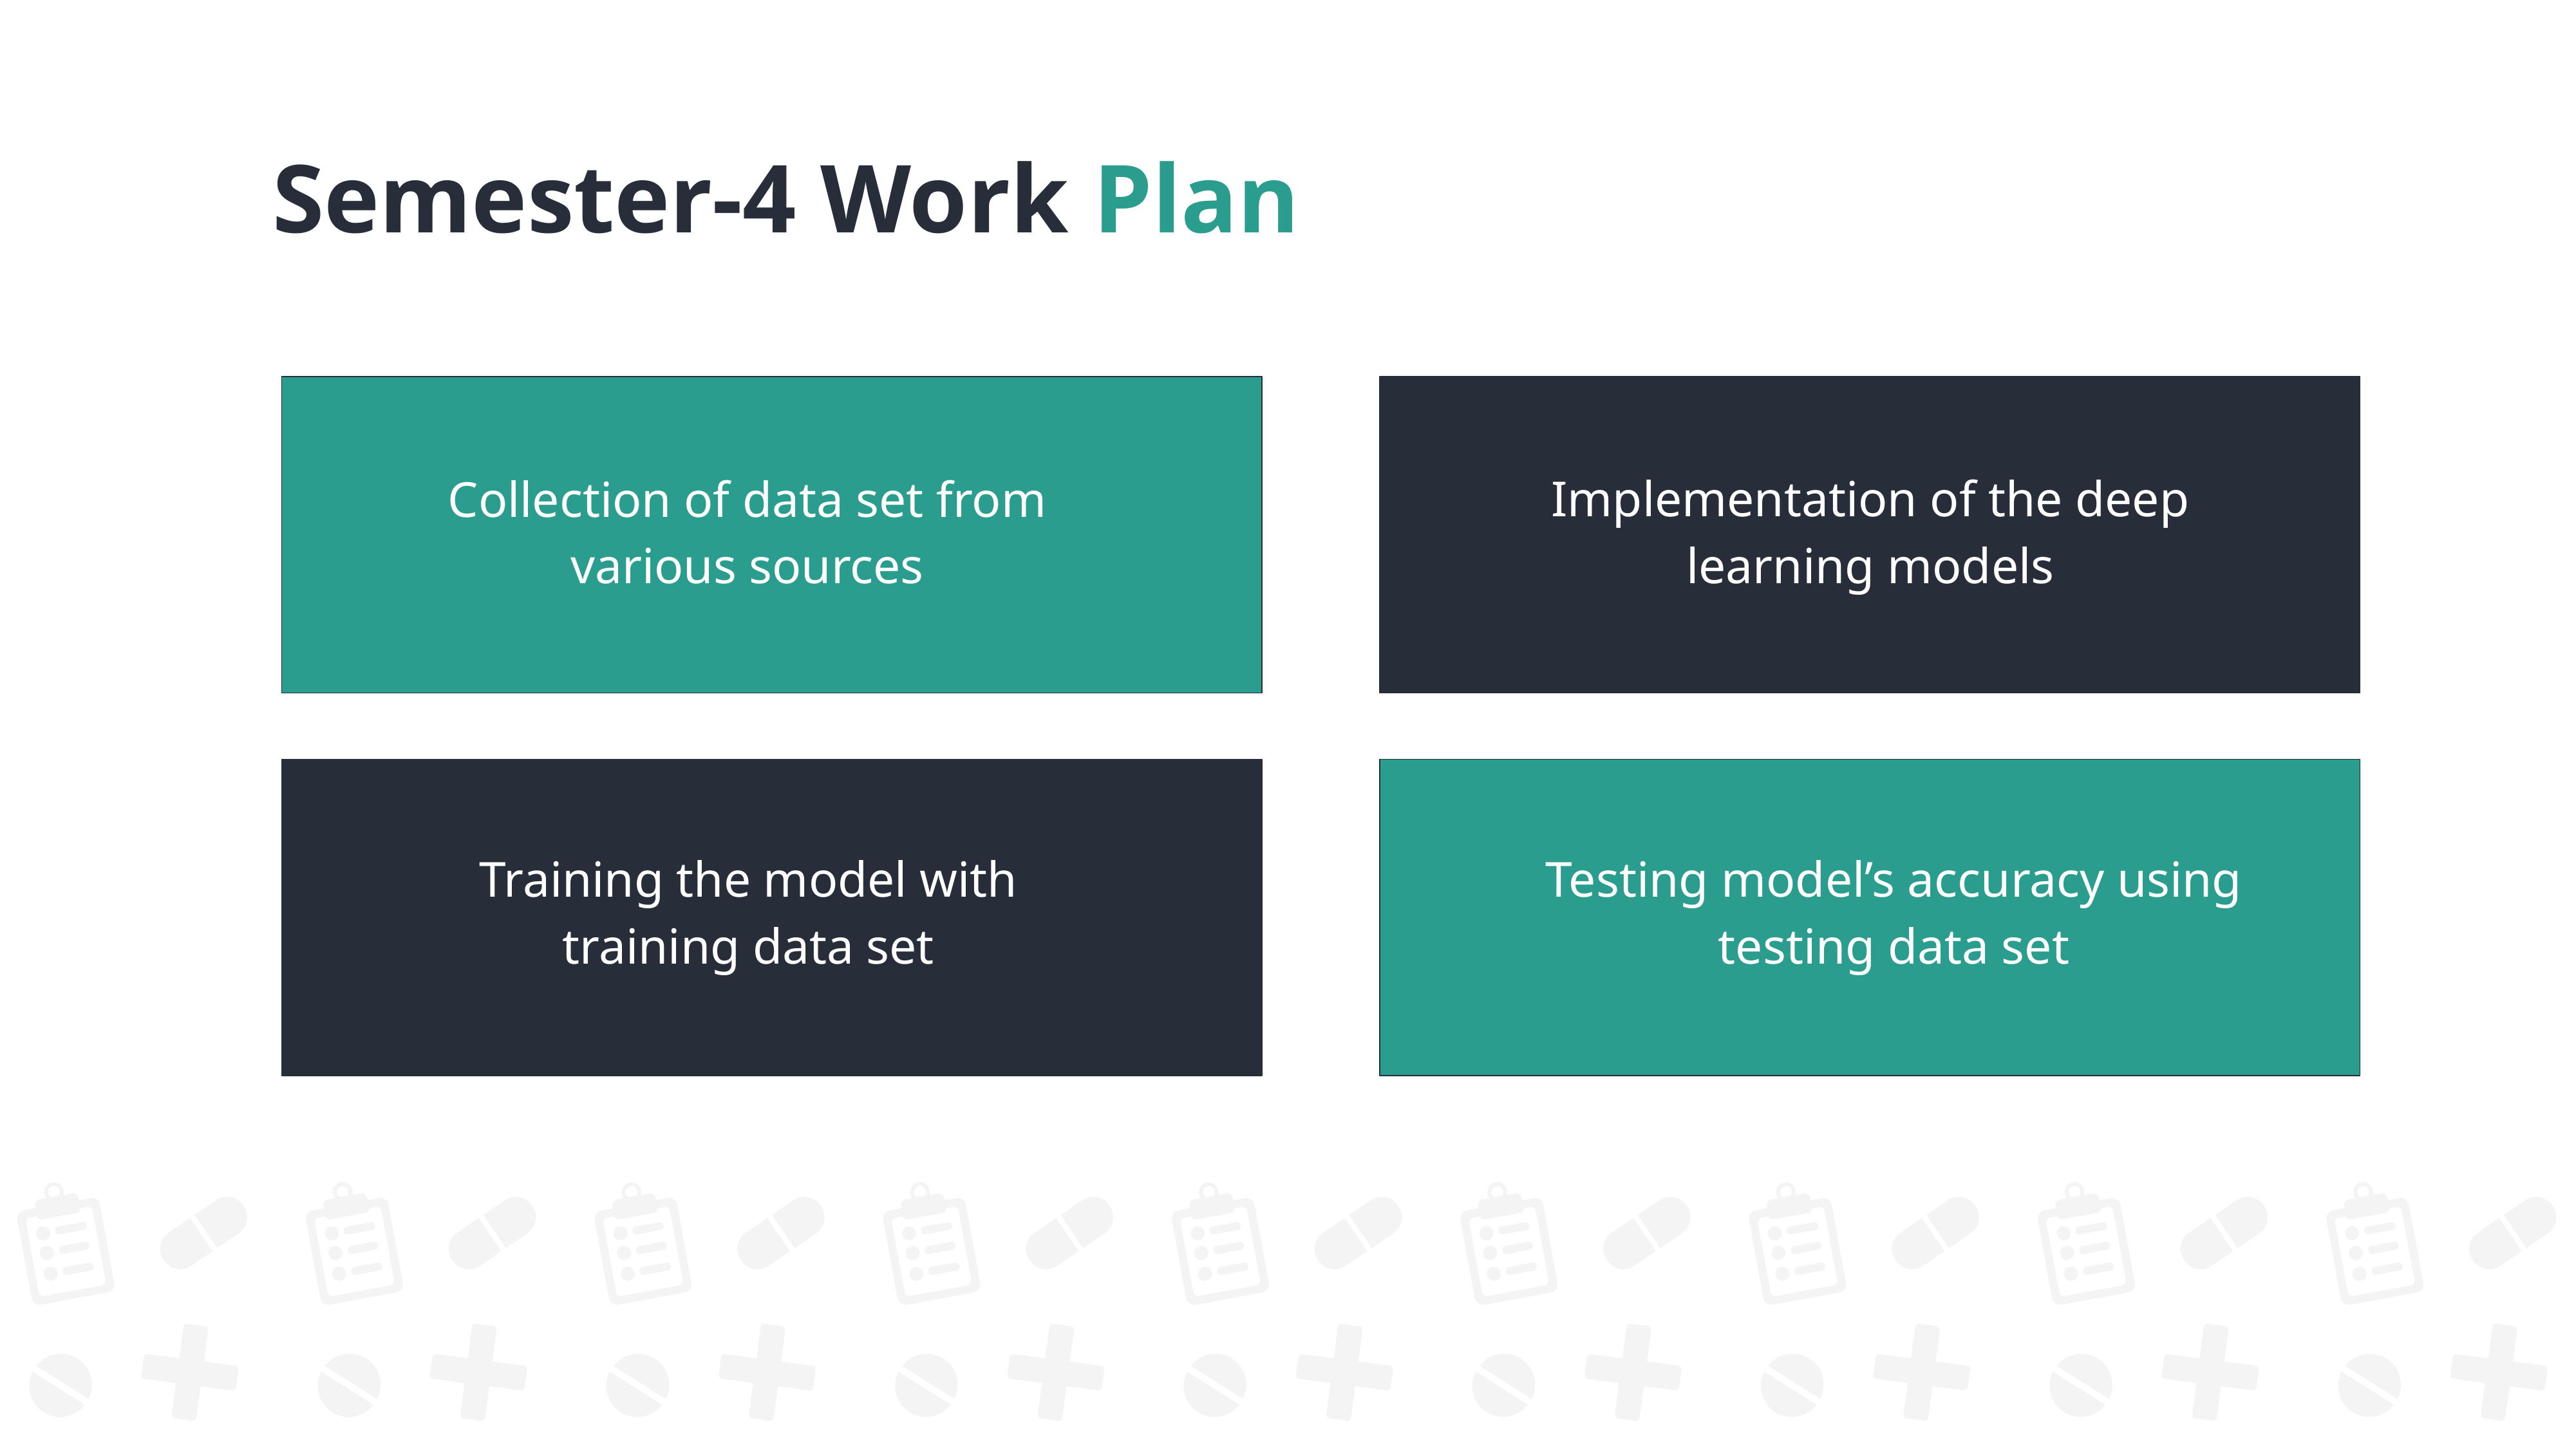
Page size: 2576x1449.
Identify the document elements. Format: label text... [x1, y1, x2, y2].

title Semester-4 Work Plan [263, 146, 1563, 251]
text_box Collection of data set from various sources [332, 460, 1114, 615]
text_box Implementation of the deep learning models [1462, 460, 2231, 614]
text_box Training the model with training data set [370, 840, 1079, 995]
text_box Testing model’s accuracy using testing data set [1479, 840, 2261, 995]
text_box [281, 759, 1262, 1076]
text_box [1380, 759, 2360, 1076]
text_box [281, 376, 1262, 693]
text_box [1380, 376, 2360, 693]
